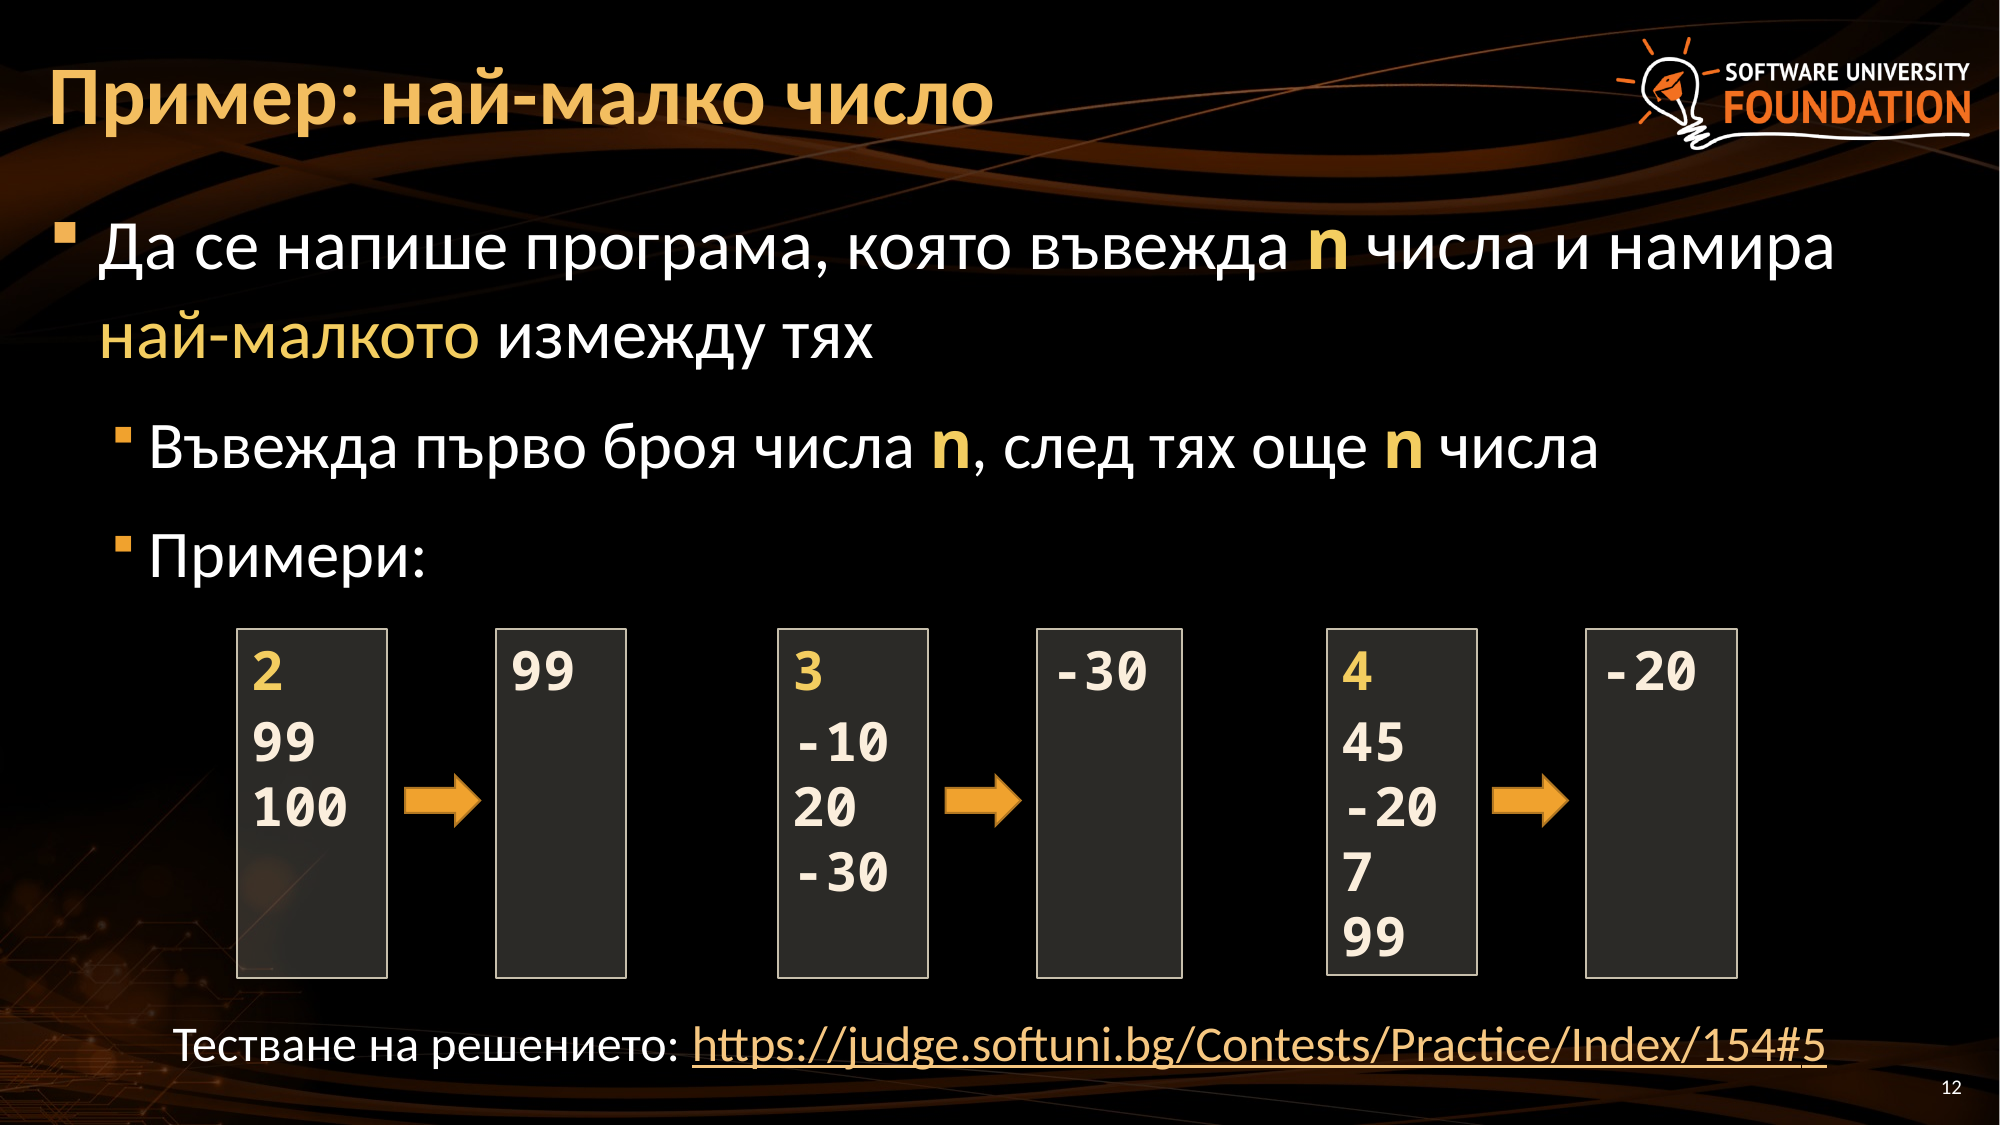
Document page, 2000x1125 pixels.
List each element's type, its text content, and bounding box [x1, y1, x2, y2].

text_box -20 [1585, 628, 1738, 979]
picture [0, 0, 2000, 1125]
text_box 4 45 -20 7 99 [1327, 628, 1477, 975]
text_box -30 [1036, 628, 1182, 978]
text_box 3 -10 20 -30 [777, 628, 928, 978]
title Пример: най-малко число [30, 6, 1602, 189]
text_box [404, 772, 482, 828]
text_box 99 [496, 628, 626, 978]
list Да се напише програма, която въвежда n числа и намира най-малкото измежду тях Въвежда първо броя числа n, след тях още n числа Примери: [31, 188, 1968, 1103]
text_box Тестване на решението: https://judge.softuni.bg/Contests/Practice/Index/154#5 [124, 1004, 1875, 1080]
text_box [1491, 772, 1570, 828]
text_box 2 99 100 [237, 628, 388, 978]
text_box [944, 772, 1023, 828]
